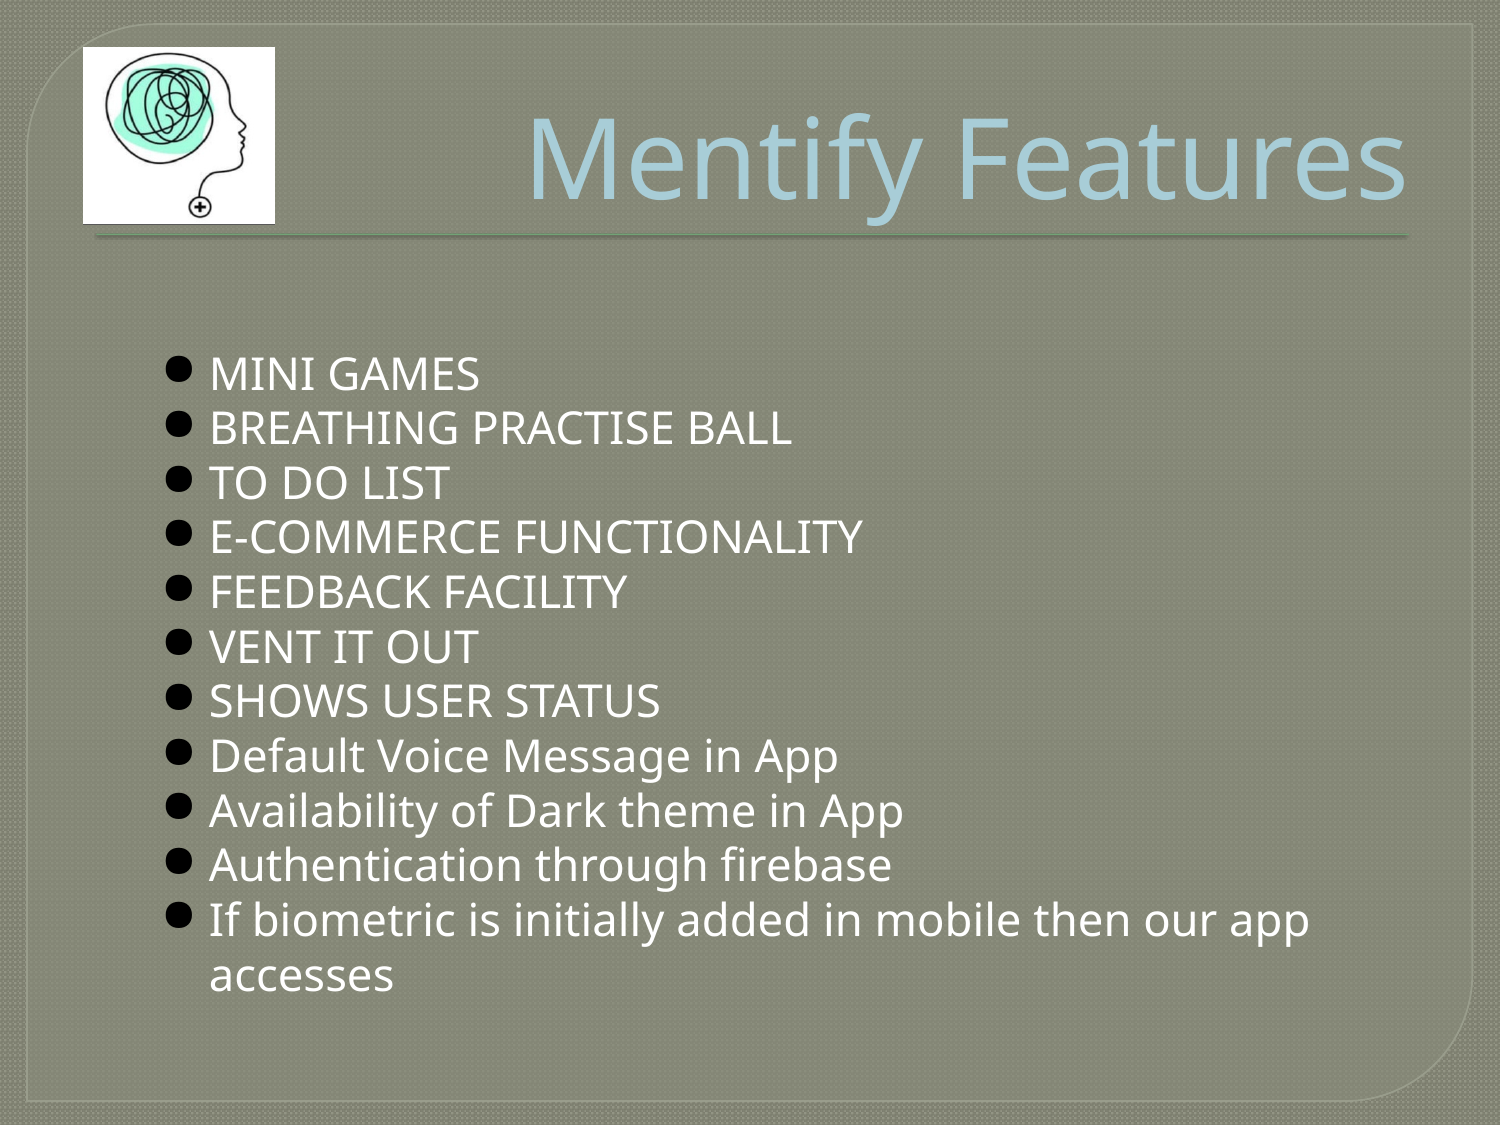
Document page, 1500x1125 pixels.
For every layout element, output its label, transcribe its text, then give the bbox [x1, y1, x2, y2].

picture [83, 47, 276, 226]
list MINI GAMES BREATHING PRACTISE BALL TO DO LIST E-COMMERCE FUNCTIONALITY FEEDBACK FACILITY VENT IT OUT SHOWS USER STATUS Default Voice Message in App Availability of Dark theme in App Authentication through firebase If biometric is initially added in mobile then our app accesses [75, 270, 1425, 1013]
title Mentify Features [75, 41, 1425, 230]
